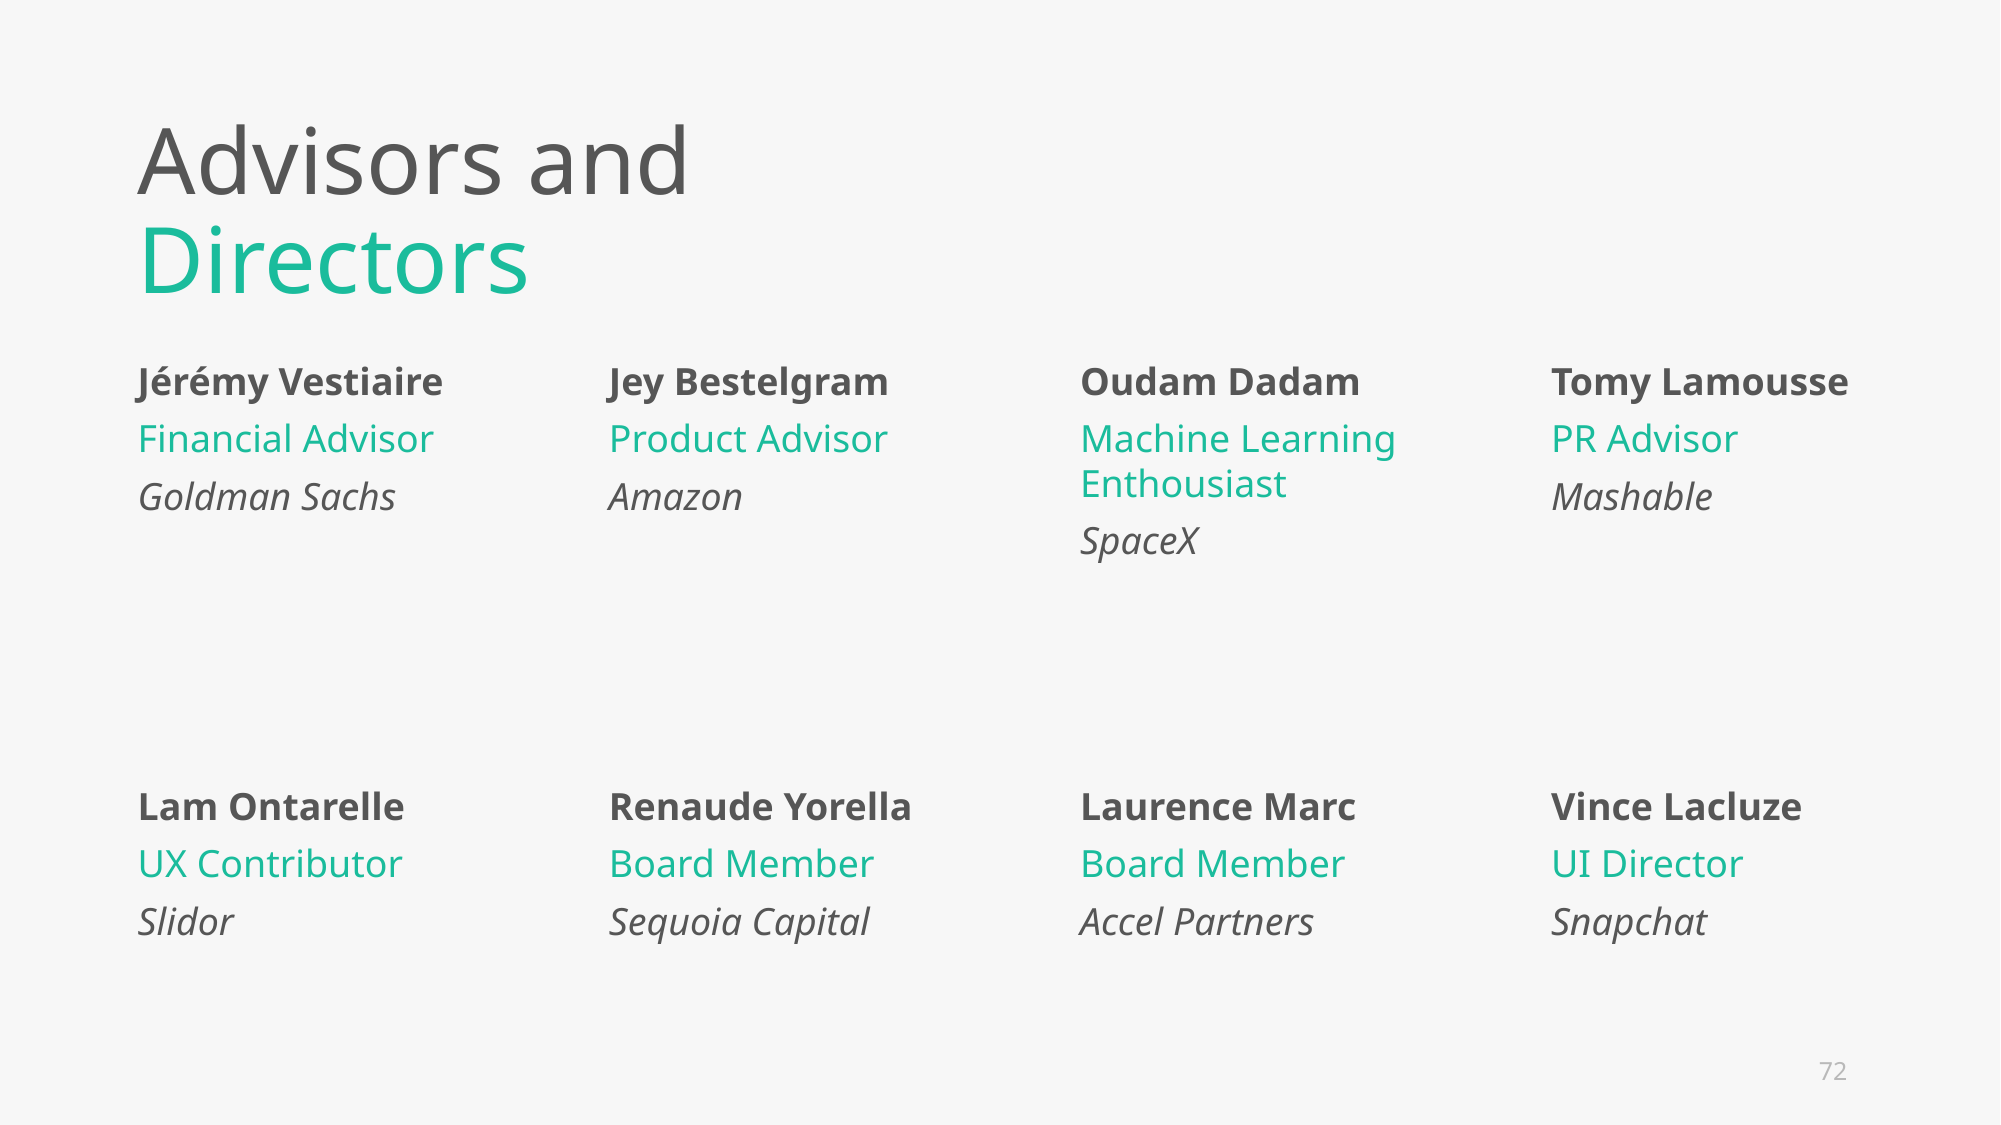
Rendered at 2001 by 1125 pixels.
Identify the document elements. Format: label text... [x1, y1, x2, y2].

list Advisors and Directors [137, 108, 1036, 224]
text_box Lam Ontarelle UX Contributor Slidor [137, 774, 588, 951]
text_box Jérémy Vestiaire Financial Advisor Goldman Sachs [137, 349, 588, 526]
text_box Jey Bestelgram Product Advisor Amazon [608, 349, 1059, 526]
text_box Laurence Marc Board Member Accel Partners [1079, 774, 1530, 951]
text_box Renaude Yorella Board Member Sequoia Capital [608, 774, 1059, 1009]
text_box Tomy Lamousse PR Advisor Mashable [1550, 349, 2000, 526]
slide_number 72 [1412, 1042, 1863, 1103]
text_box Vince Lacluze UI Director Snapchat [1550, 774, 2000, 951]
text_box Oudam Dadam Machine Learning Enthousiast SpaceX [1079, 349, 1530, 571]
